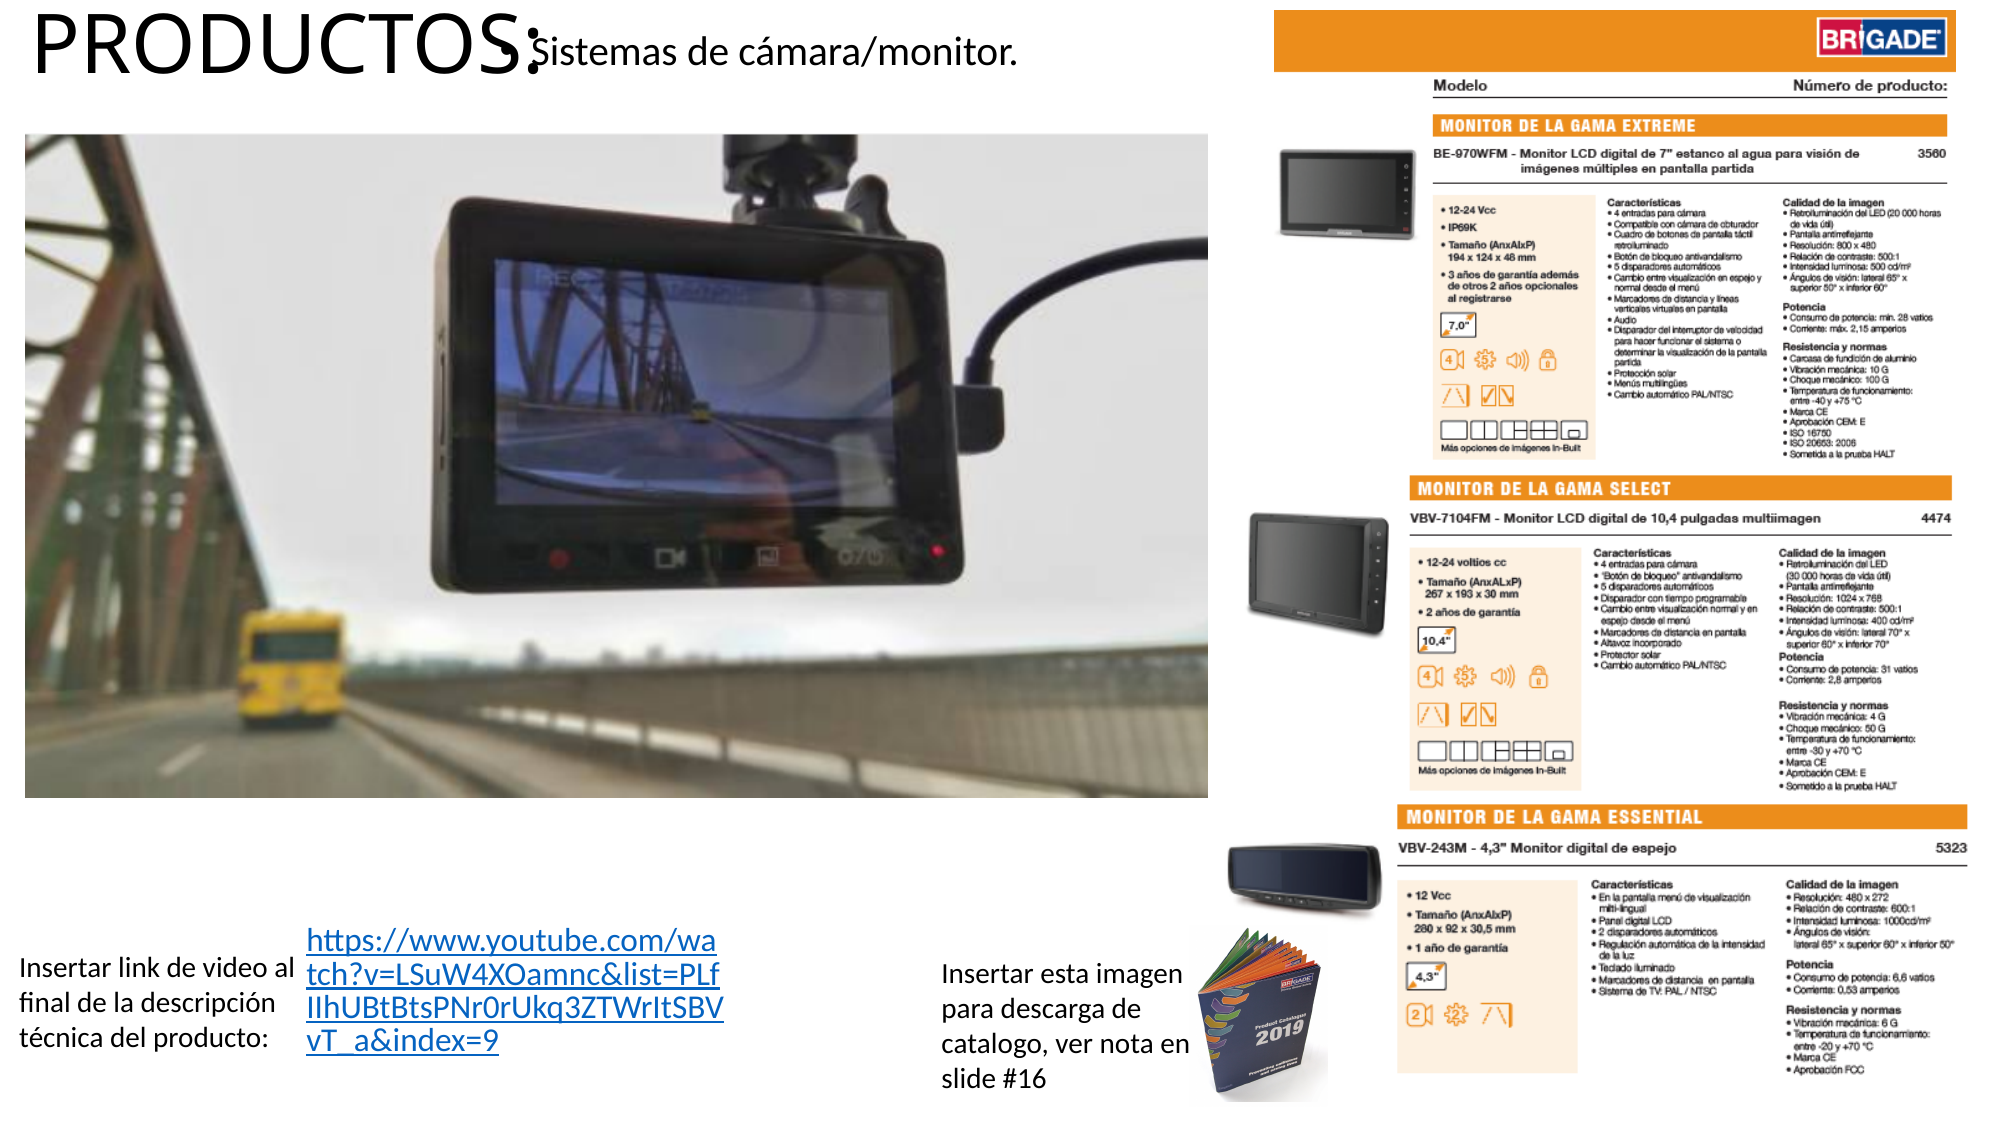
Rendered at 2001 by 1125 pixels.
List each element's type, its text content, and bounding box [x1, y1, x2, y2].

text_box Insertar link de video al final de la descripción técnica del producto: [4, 941, 353, 1061]
text_box Insertar esta imagen para descarga de catalogo, ver nota en slide #16 [926, 946, 1189, 1102]
list Sistemas de cámara/monitor. [484, 21, 1167, 83]
title PRODUCTOS: [15, 0, 663, 100]
picture [1189, 10, 1973, 1107]
picture [25, 133, 1208, 798]
text_box https://www.youtube.com/watch?v=LSuW4XOamnc&list=PLfIIhUBtBtsPNr0rUkq3ZTWrItSBVvT_a&index=9 [291, 911, 742, 966]
